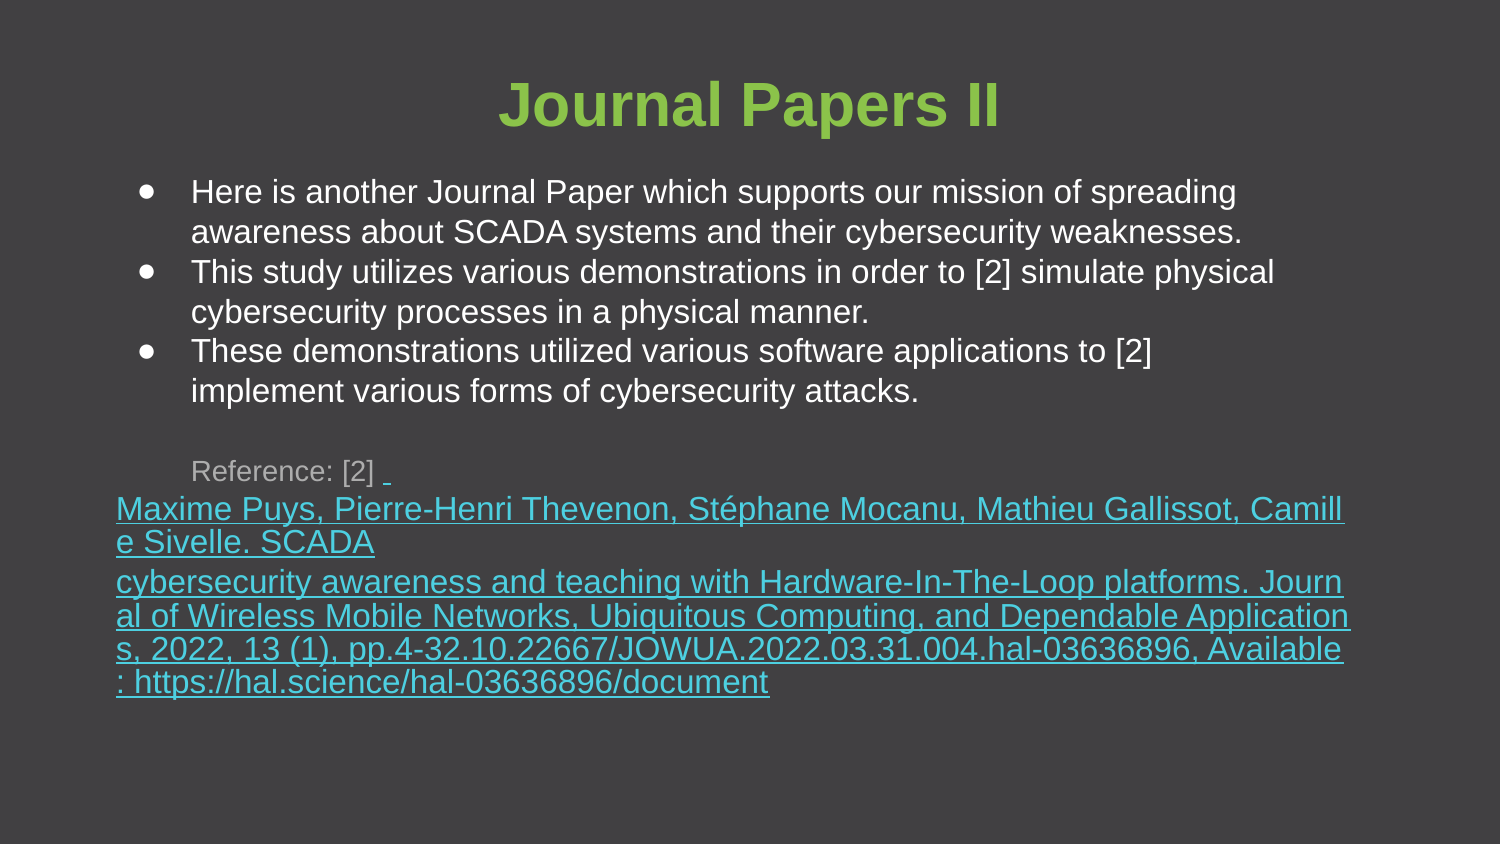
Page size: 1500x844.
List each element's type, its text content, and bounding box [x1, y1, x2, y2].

text_box Here is another Journal Paper which supports our mission of spreading awareness about SCADA systems and their cybersecurity weaknesses. This study utilizes various demonstrations in order to [2] simulate physical cybersecurity processes in a physical manner. These demonstrations utilized various software applications to [2] implement various forms of cybersecurity attacks. [100, 154, 1309, 437]
text_box Journal Papers II [239, 48, 1261, 154]
text_box Reference: [2] Maxime Puys, Pierre-Henri Thevenon, Stéphane Mocanu, Mathieu Gallissot, Camille Sivelle. SCADA cybersecurity awareness and teaching with Hardware-In-The-Loop platforms. Journal of Wireless Mobile Networks, Ubiquitous Computing, and Dependable Applications, 2022, 13 (1), pp.4-32.10.22667/JOWUA.2022.03.31.004.hal-03636896, Available: https://hal.science/hal-03636896/document [100, 437, 1367, 618]
